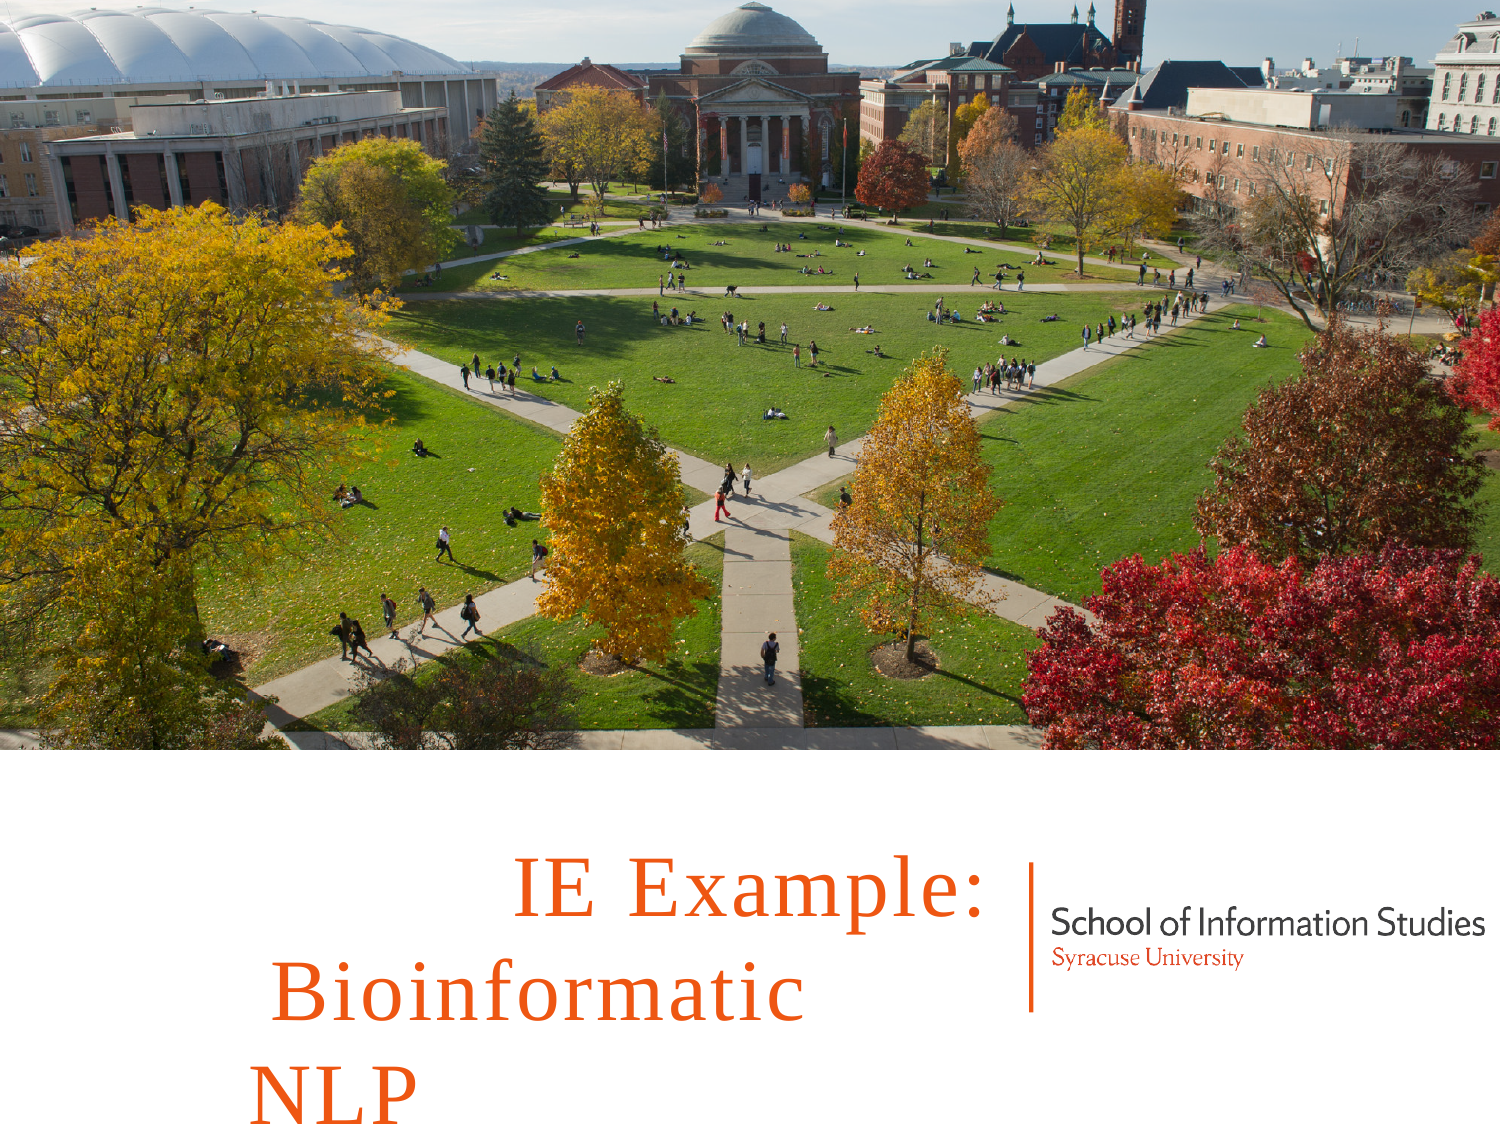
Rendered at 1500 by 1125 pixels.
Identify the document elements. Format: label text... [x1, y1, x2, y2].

text_box IE Example: Bioinformatic NLP [246, 824, 996, 1125]
picture [1200, 906, 1485, 936]
picture [1160, 906, 1191, 936]
picture [1052, 947, 1244, 971]
picture [0, 0, 1500, 751]
